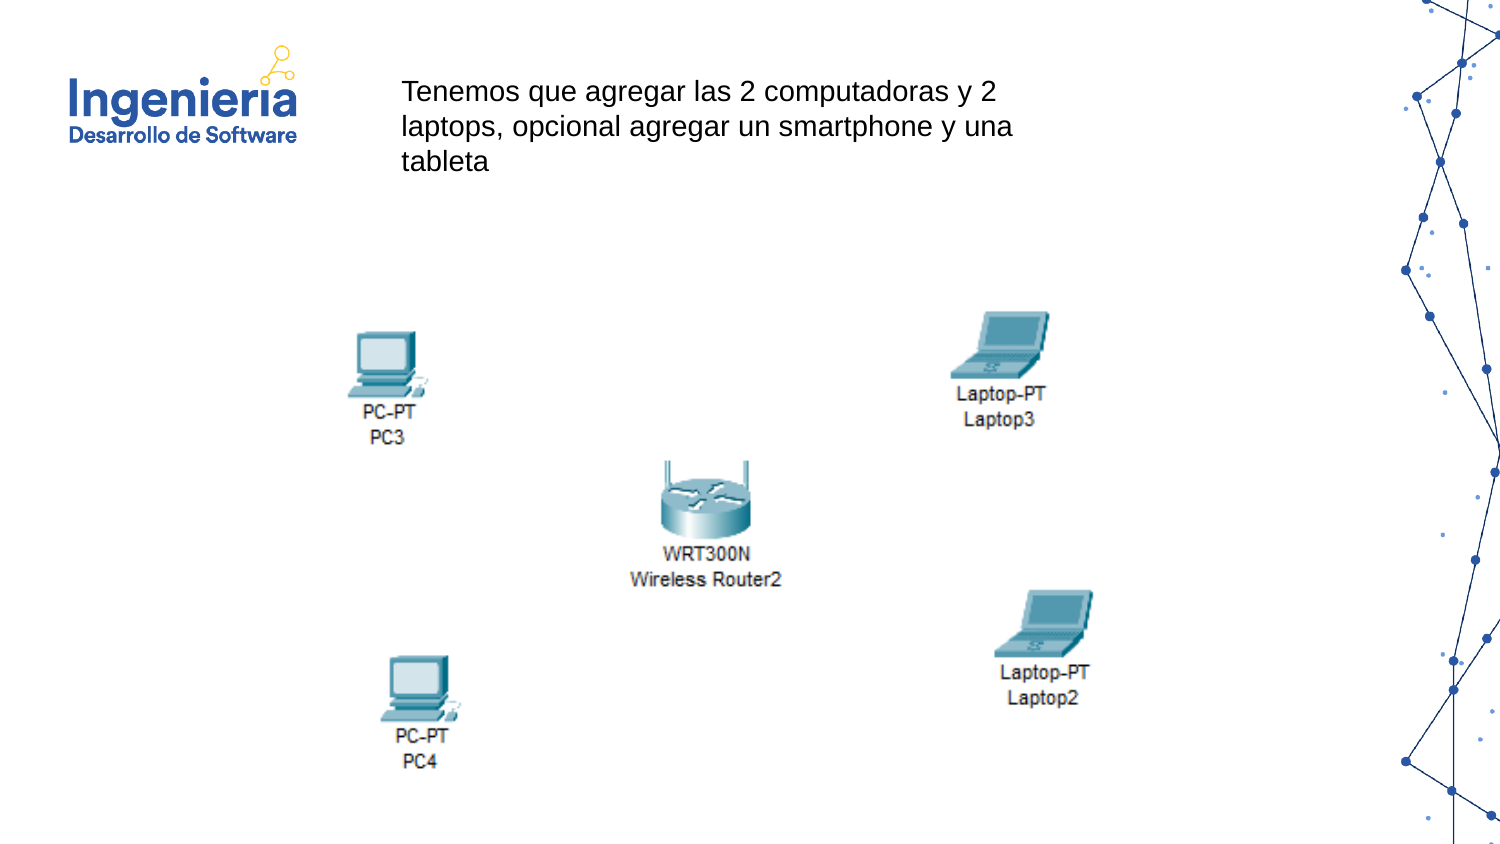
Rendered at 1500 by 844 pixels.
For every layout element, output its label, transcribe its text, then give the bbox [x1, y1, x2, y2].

picture [0, 0, 1500, 844]
text_box Tenemos que agregar las 2 computadoras y 2 laptops, opcional agregar un smartphone y una tableta [386, 65, 1045, 185]
